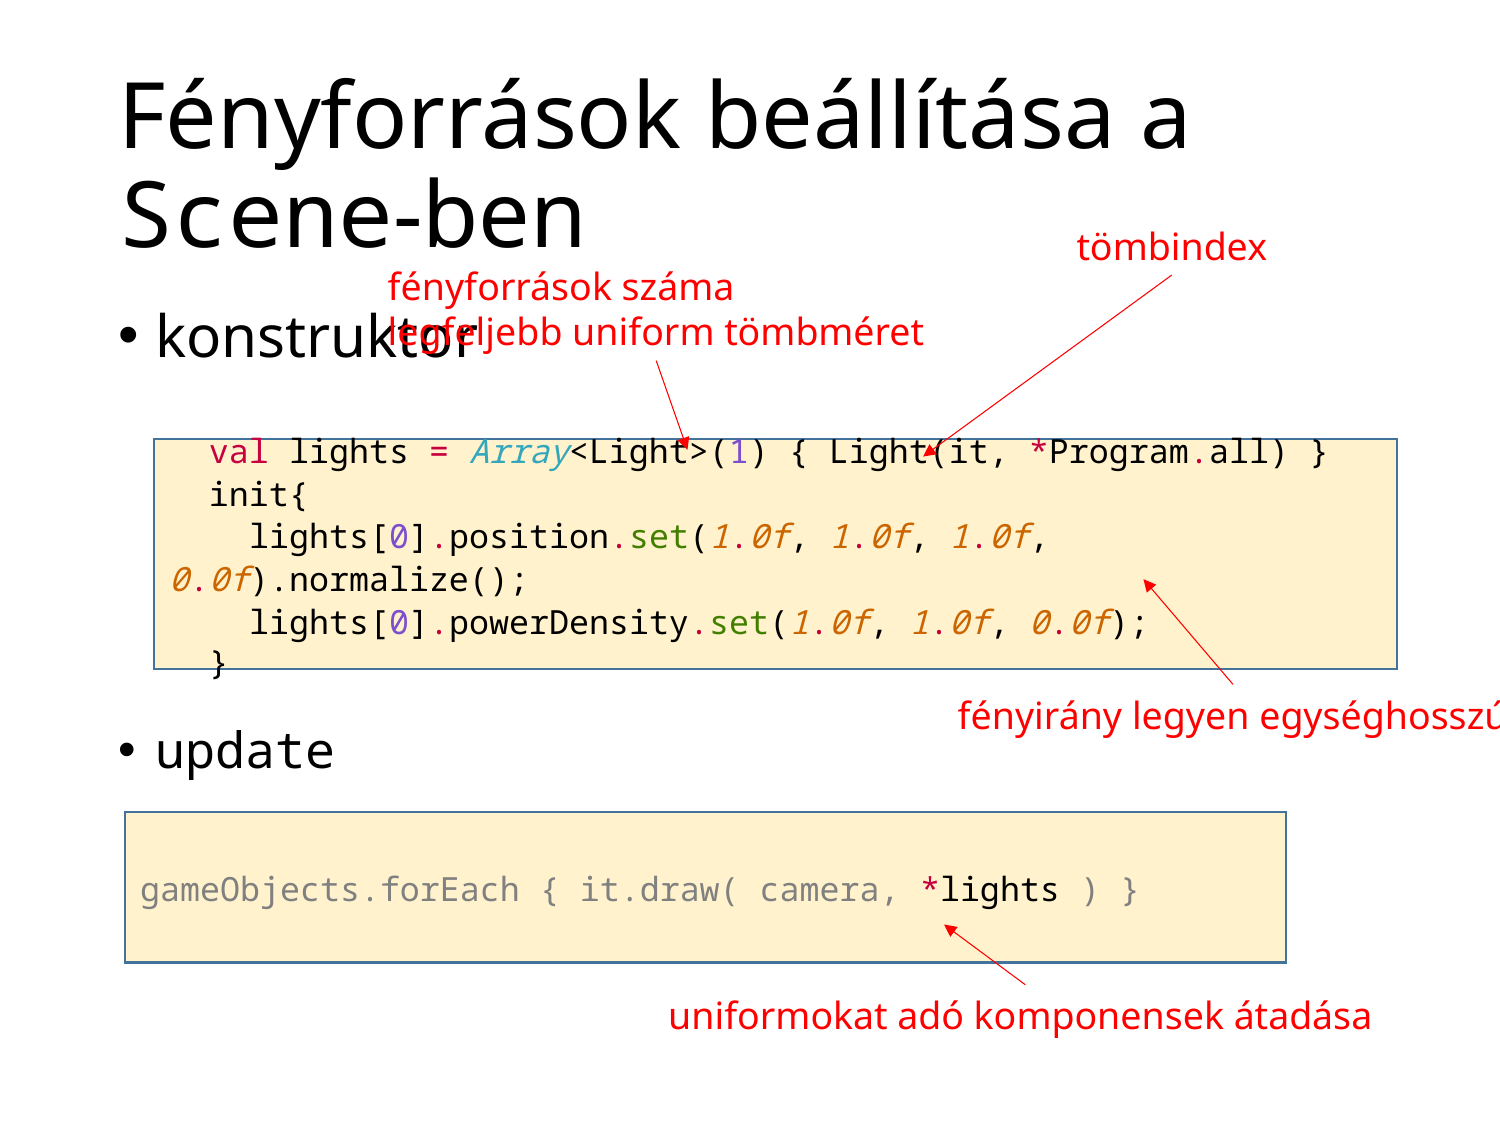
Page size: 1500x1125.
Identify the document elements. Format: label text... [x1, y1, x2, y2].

list konstruktor update [103, 299, 1397, 1114]
text_box fényforrások száma legfeljebb uniform tömbméret [372, 255, 940, 361]
text_box val lights = Array<Light>(1) { Light(it, *Program.all) } init{ lights[0].position.set(1.0f, 1.0f, 1.0f, 0.0f).normalize(); lights[0].powerDensity.set(1.0f, 1.0f, 0.0f); } [153, 438, 1398, 670]
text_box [656, 361, 688, 450]
text_box fényirány legyen egységhosszú [942, 684, 1500, 745]
text_box tömbindex [1061, 215, 1282, 275]
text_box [1143, 579, 1233, 685]
text_box uniformokat adó komponensek átadása [653, 984, 1398, 1045]
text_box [923, 275, 1172, 457]
title Fényforrások beállítása a Scene-ben [103, 59, 1397, 278]
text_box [944, 924, 1026, 985]
text_box gameObjects.forEach { it.draw( camera, *lights ) } [124, 811, 1287, 964]
